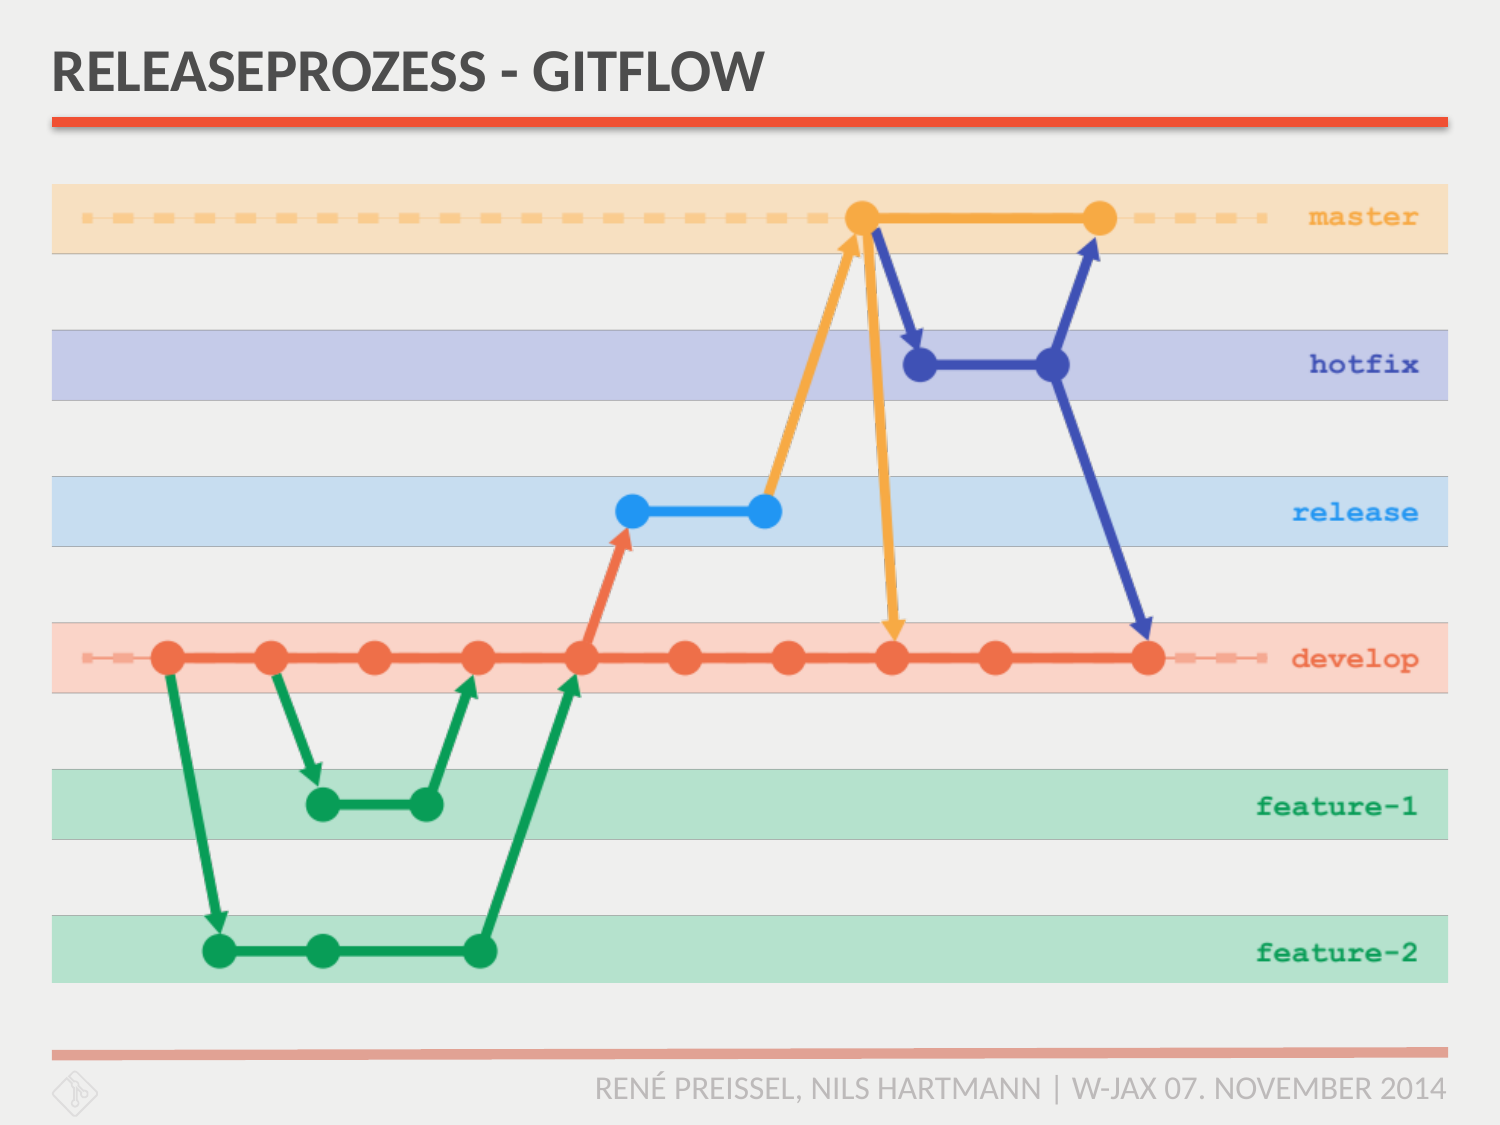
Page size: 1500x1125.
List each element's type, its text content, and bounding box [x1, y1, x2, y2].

picture [51, 184, 1449, 983]
title RELEASEPROZESS - GITFLOW [51, 30, 1449, 104]
